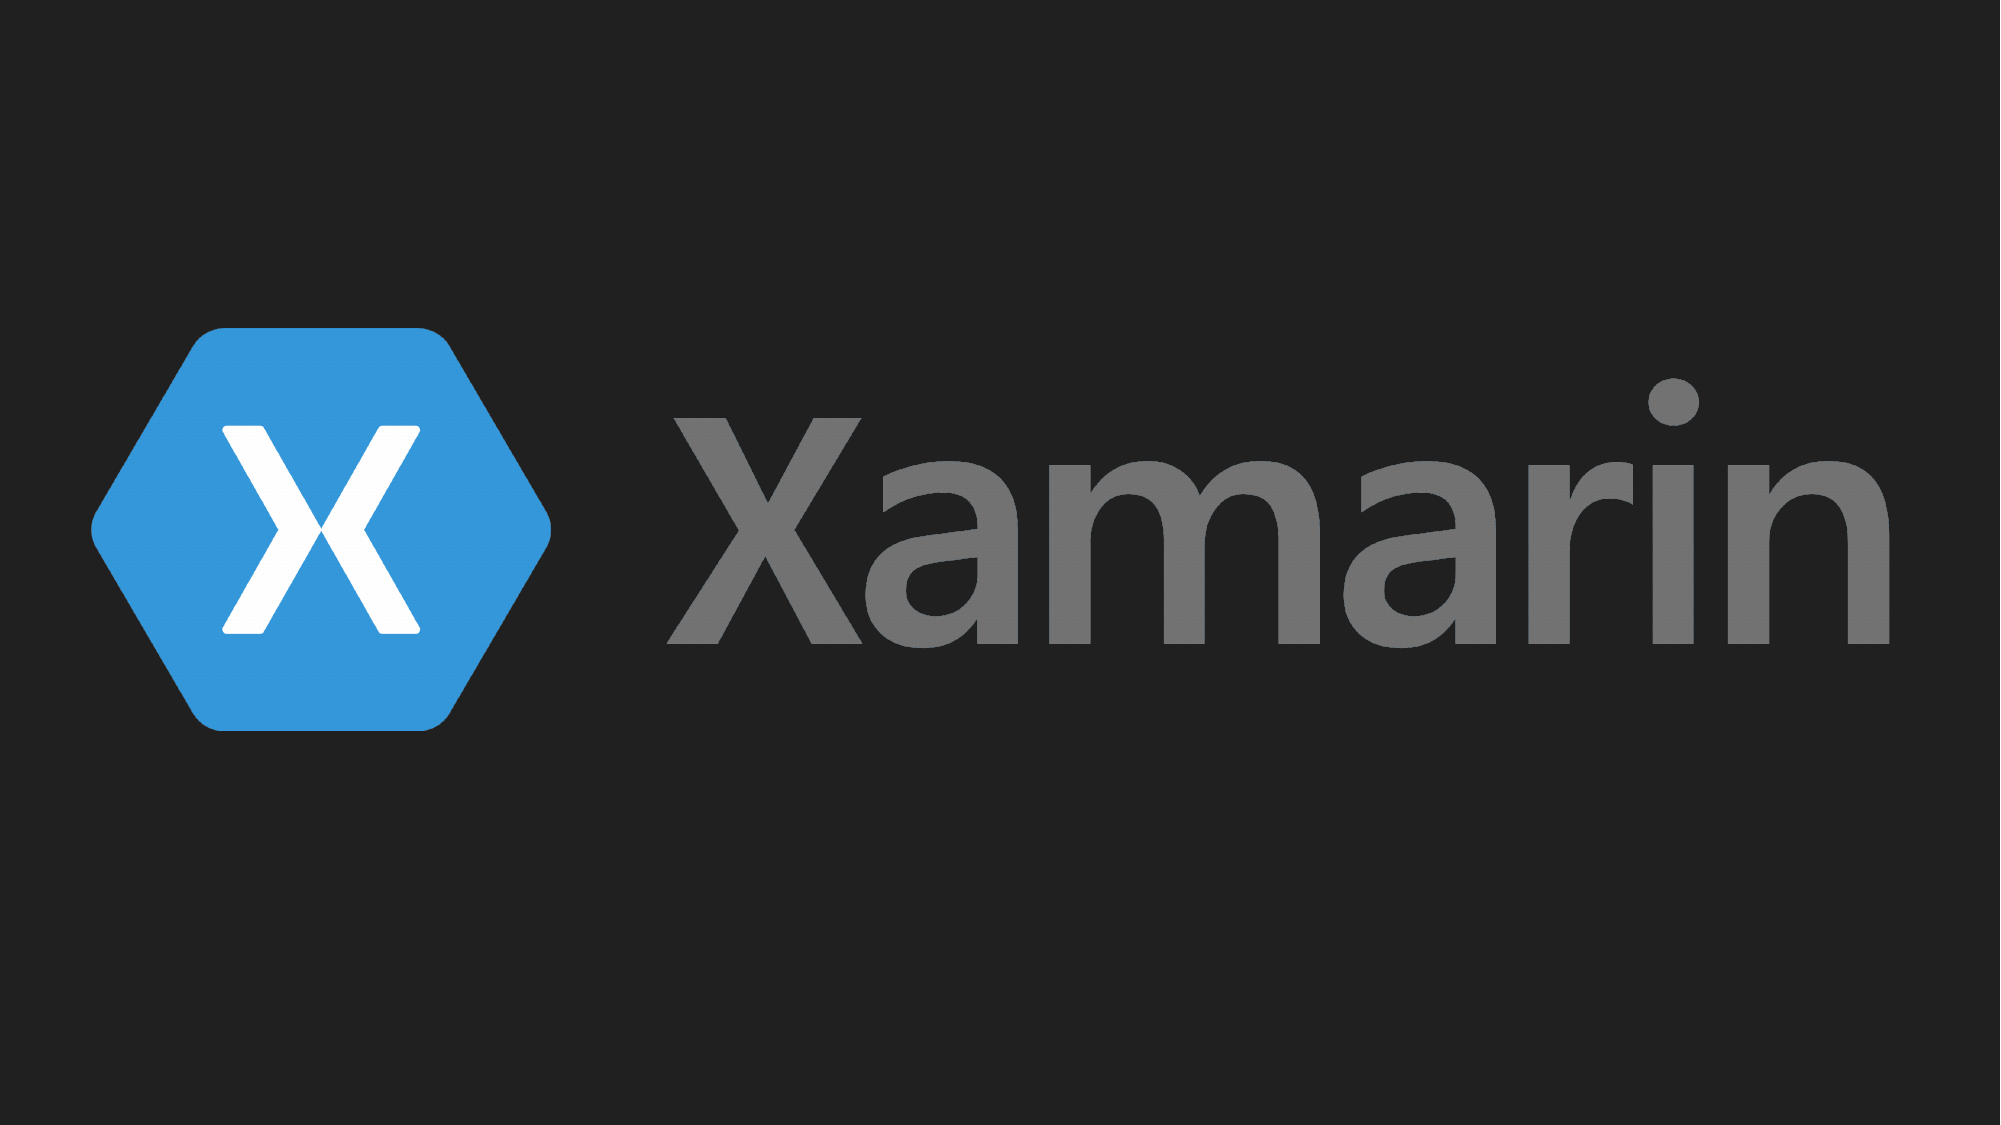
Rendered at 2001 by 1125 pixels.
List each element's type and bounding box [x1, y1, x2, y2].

picture [82, 295, 1902, 781]
